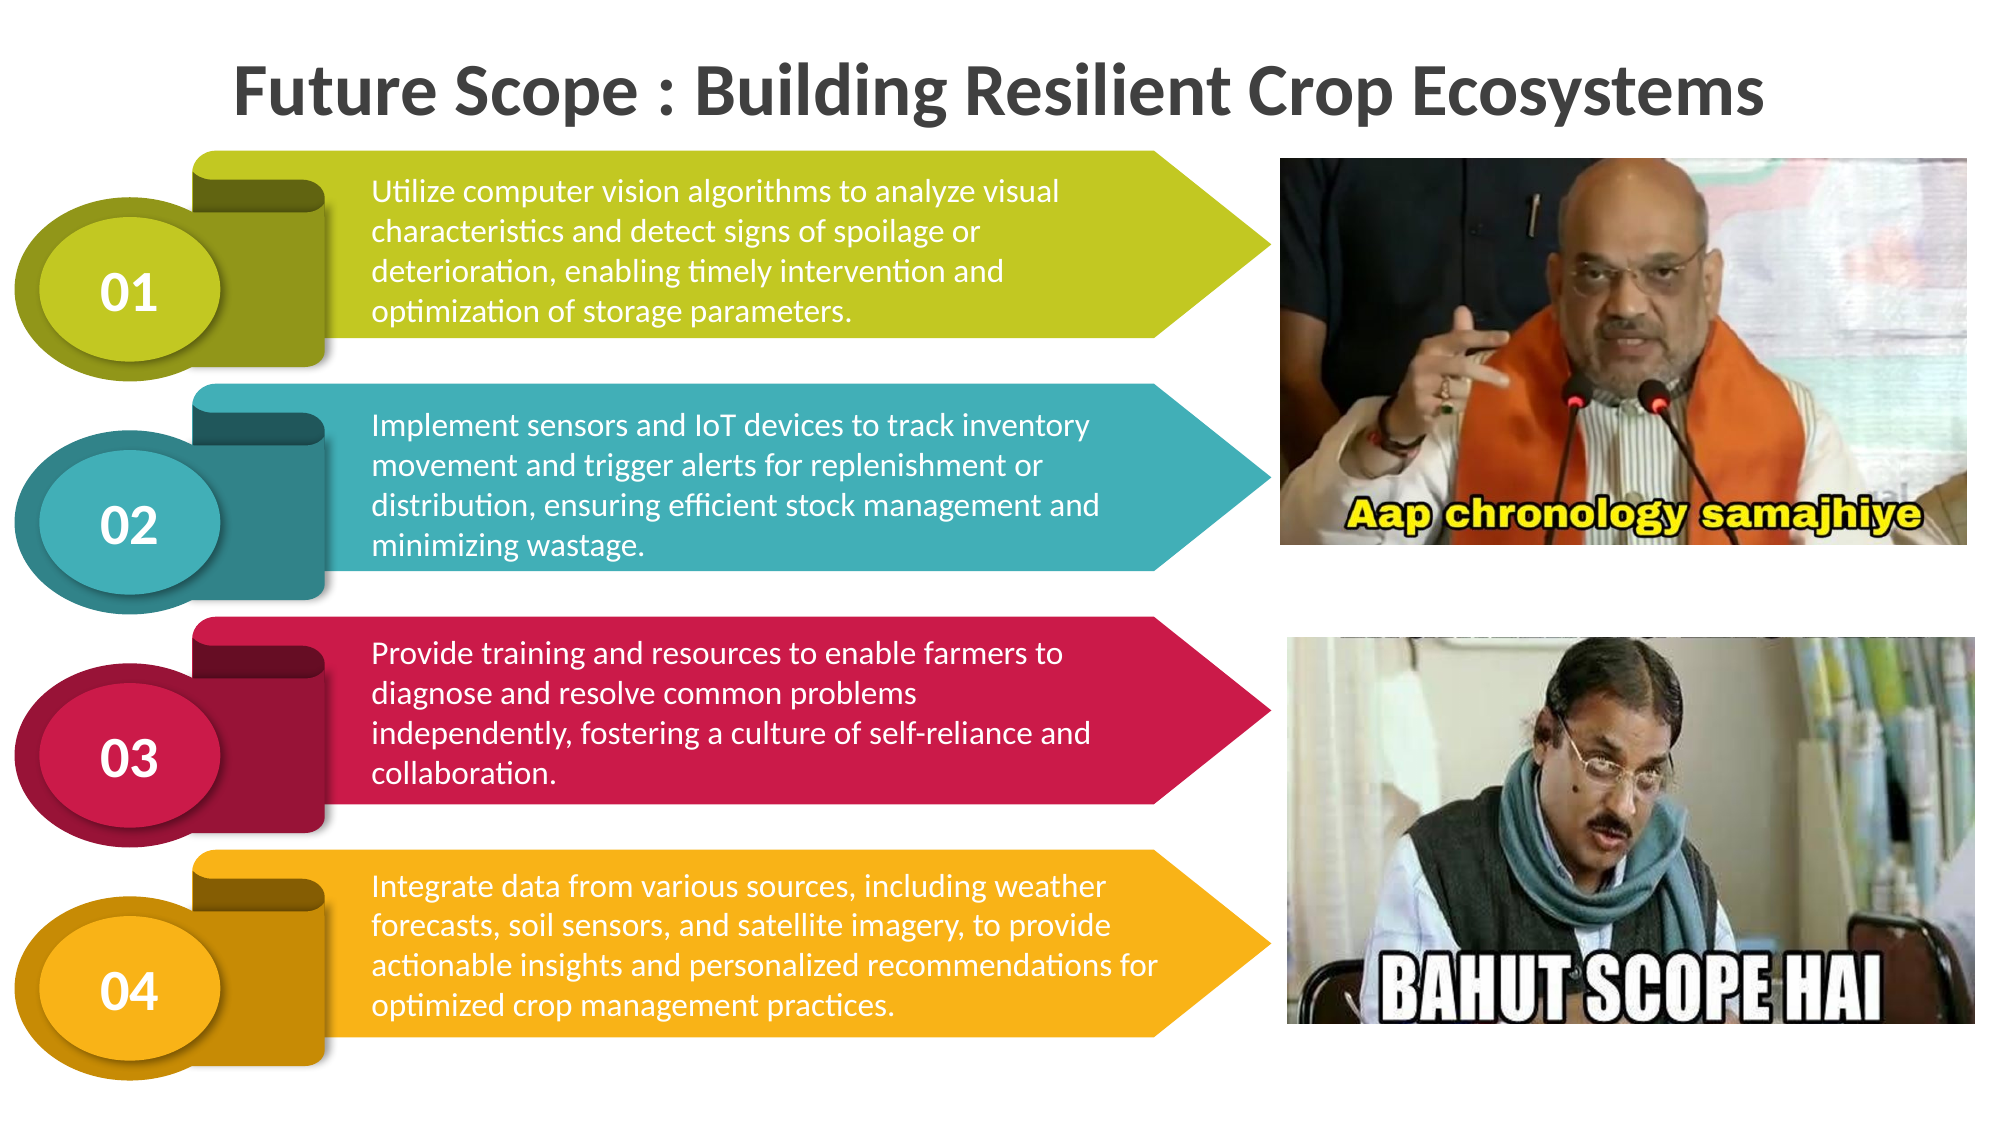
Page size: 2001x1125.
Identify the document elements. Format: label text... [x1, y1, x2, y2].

picture [1287, 637, 1975, 1024]
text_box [14, 150, 1272, 1081]
text_box Future Scope : Building Resilient Crop Ecosystems [66, 54, 1933, 127]
picture [1280, 158, 1967, 545]
